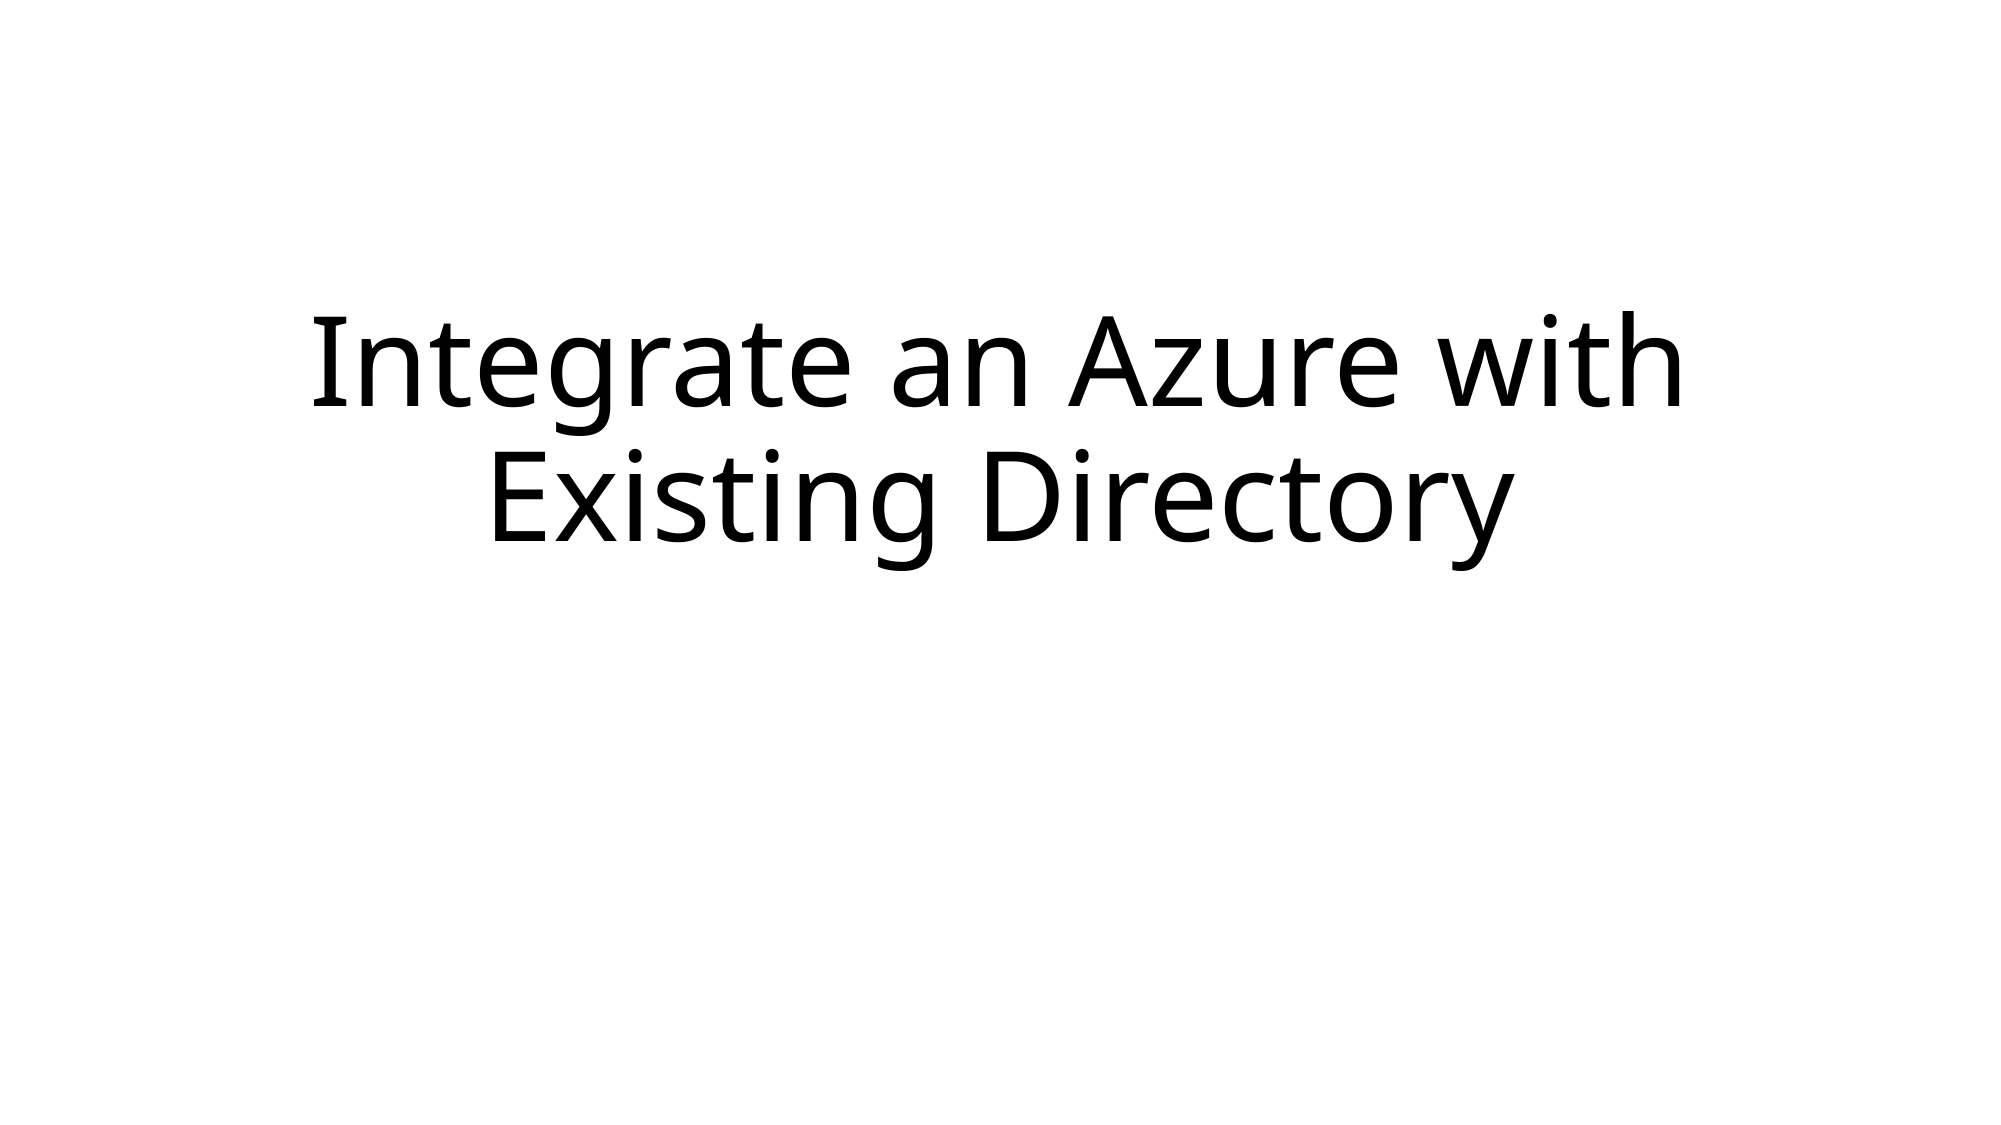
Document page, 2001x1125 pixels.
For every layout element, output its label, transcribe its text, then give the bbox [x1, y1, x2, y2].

title Integrate an Azure with Existing Directory [249, 184, 1750, 576]
